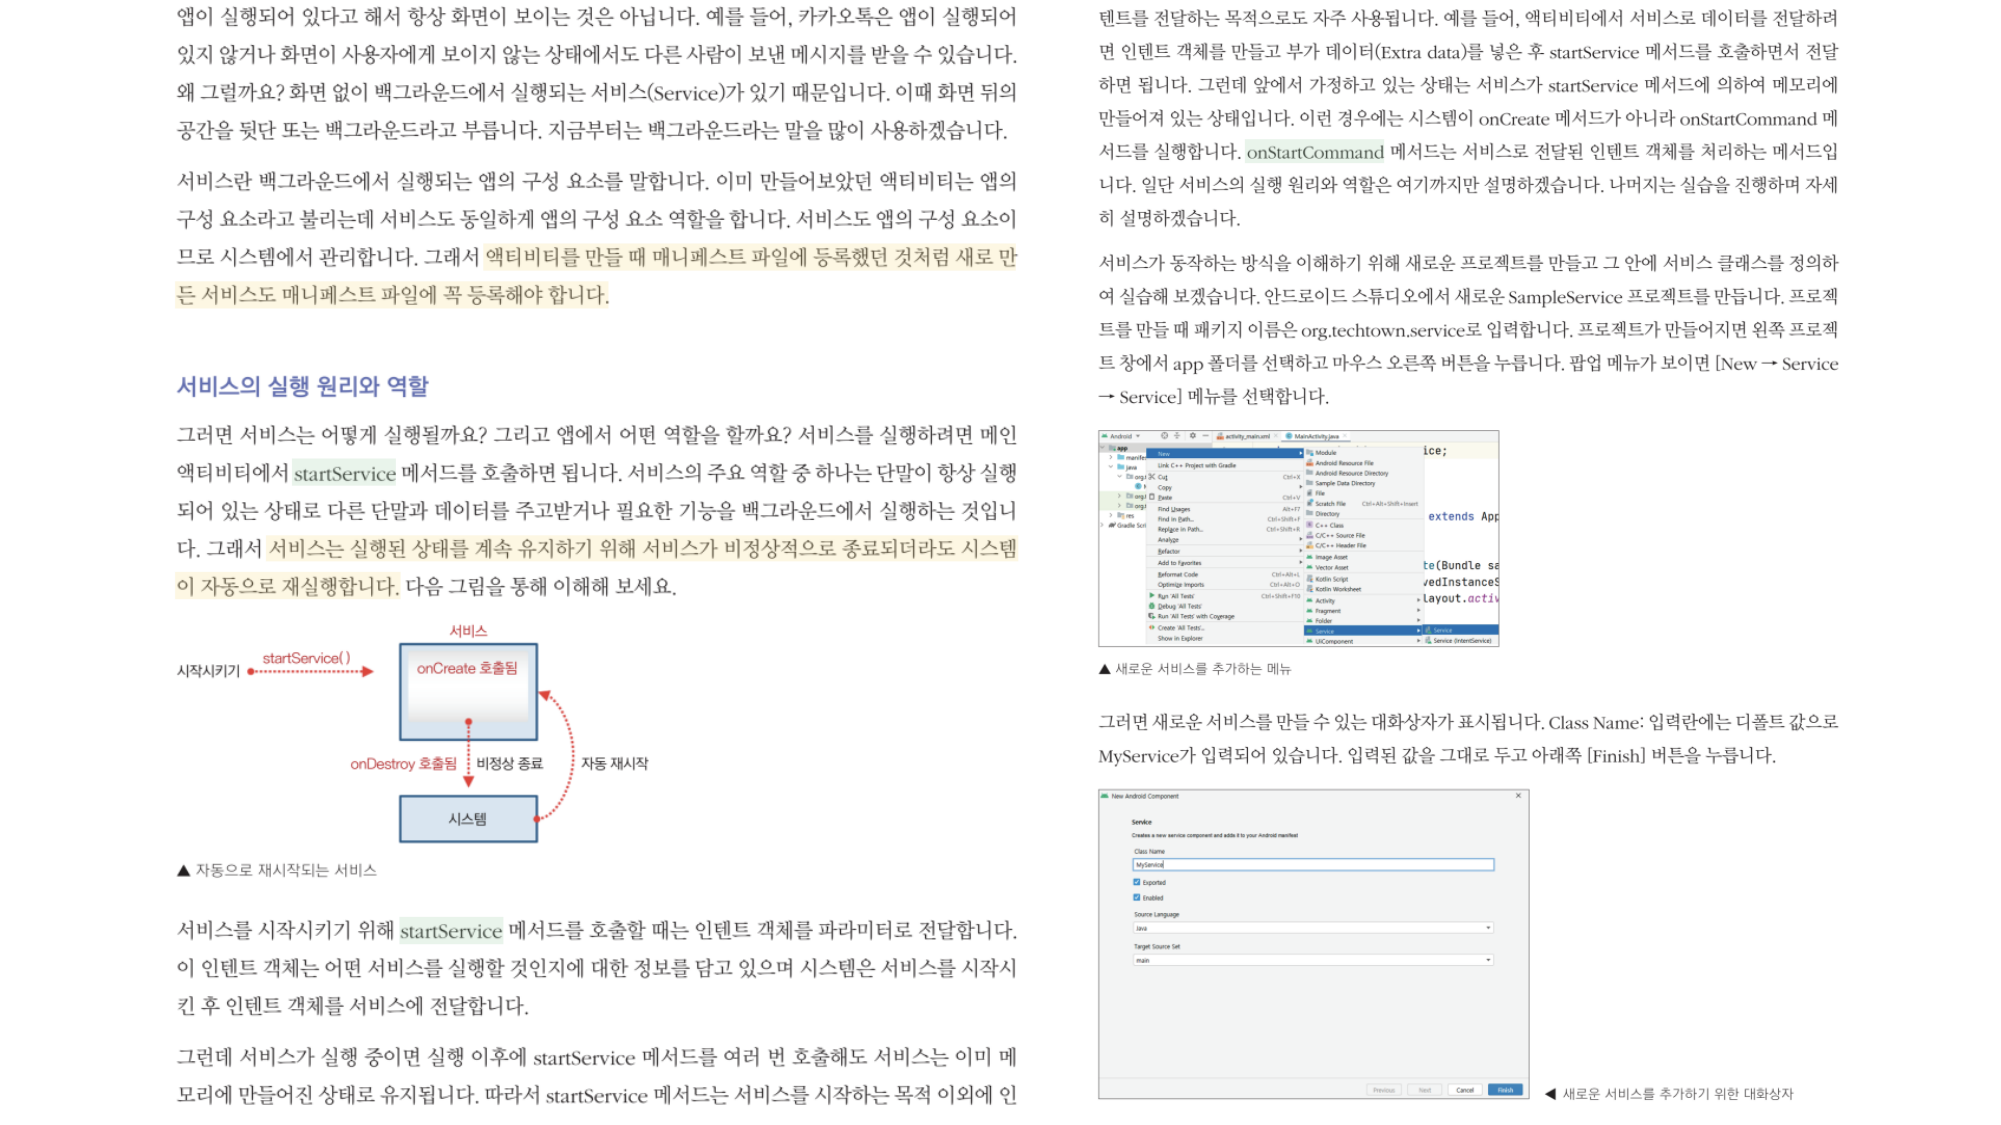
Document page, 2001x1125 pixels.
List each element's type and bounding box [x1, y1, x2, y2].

picture [161, 0, 1049, 1125]
picture [1088, 0, 1857, 1125]
